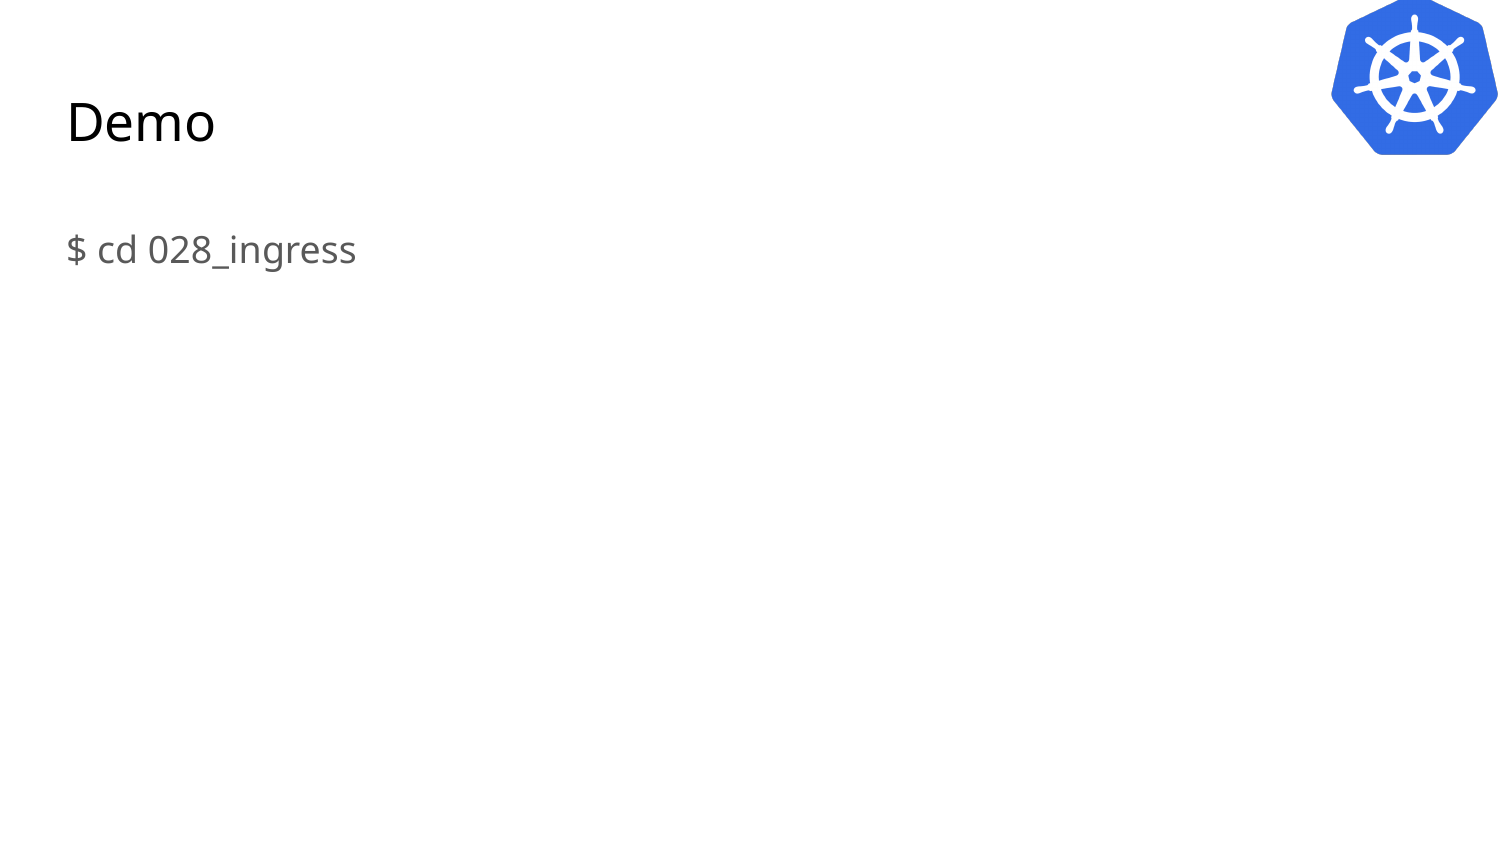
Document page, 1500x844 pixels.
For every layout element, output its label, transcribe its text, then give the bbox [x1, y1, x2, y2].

picture [1329, 0, 1500, 157]
list $ cd 028_ingress [51, 189, 1449, 750]
title Demo [51, 72, 1449, 167]
